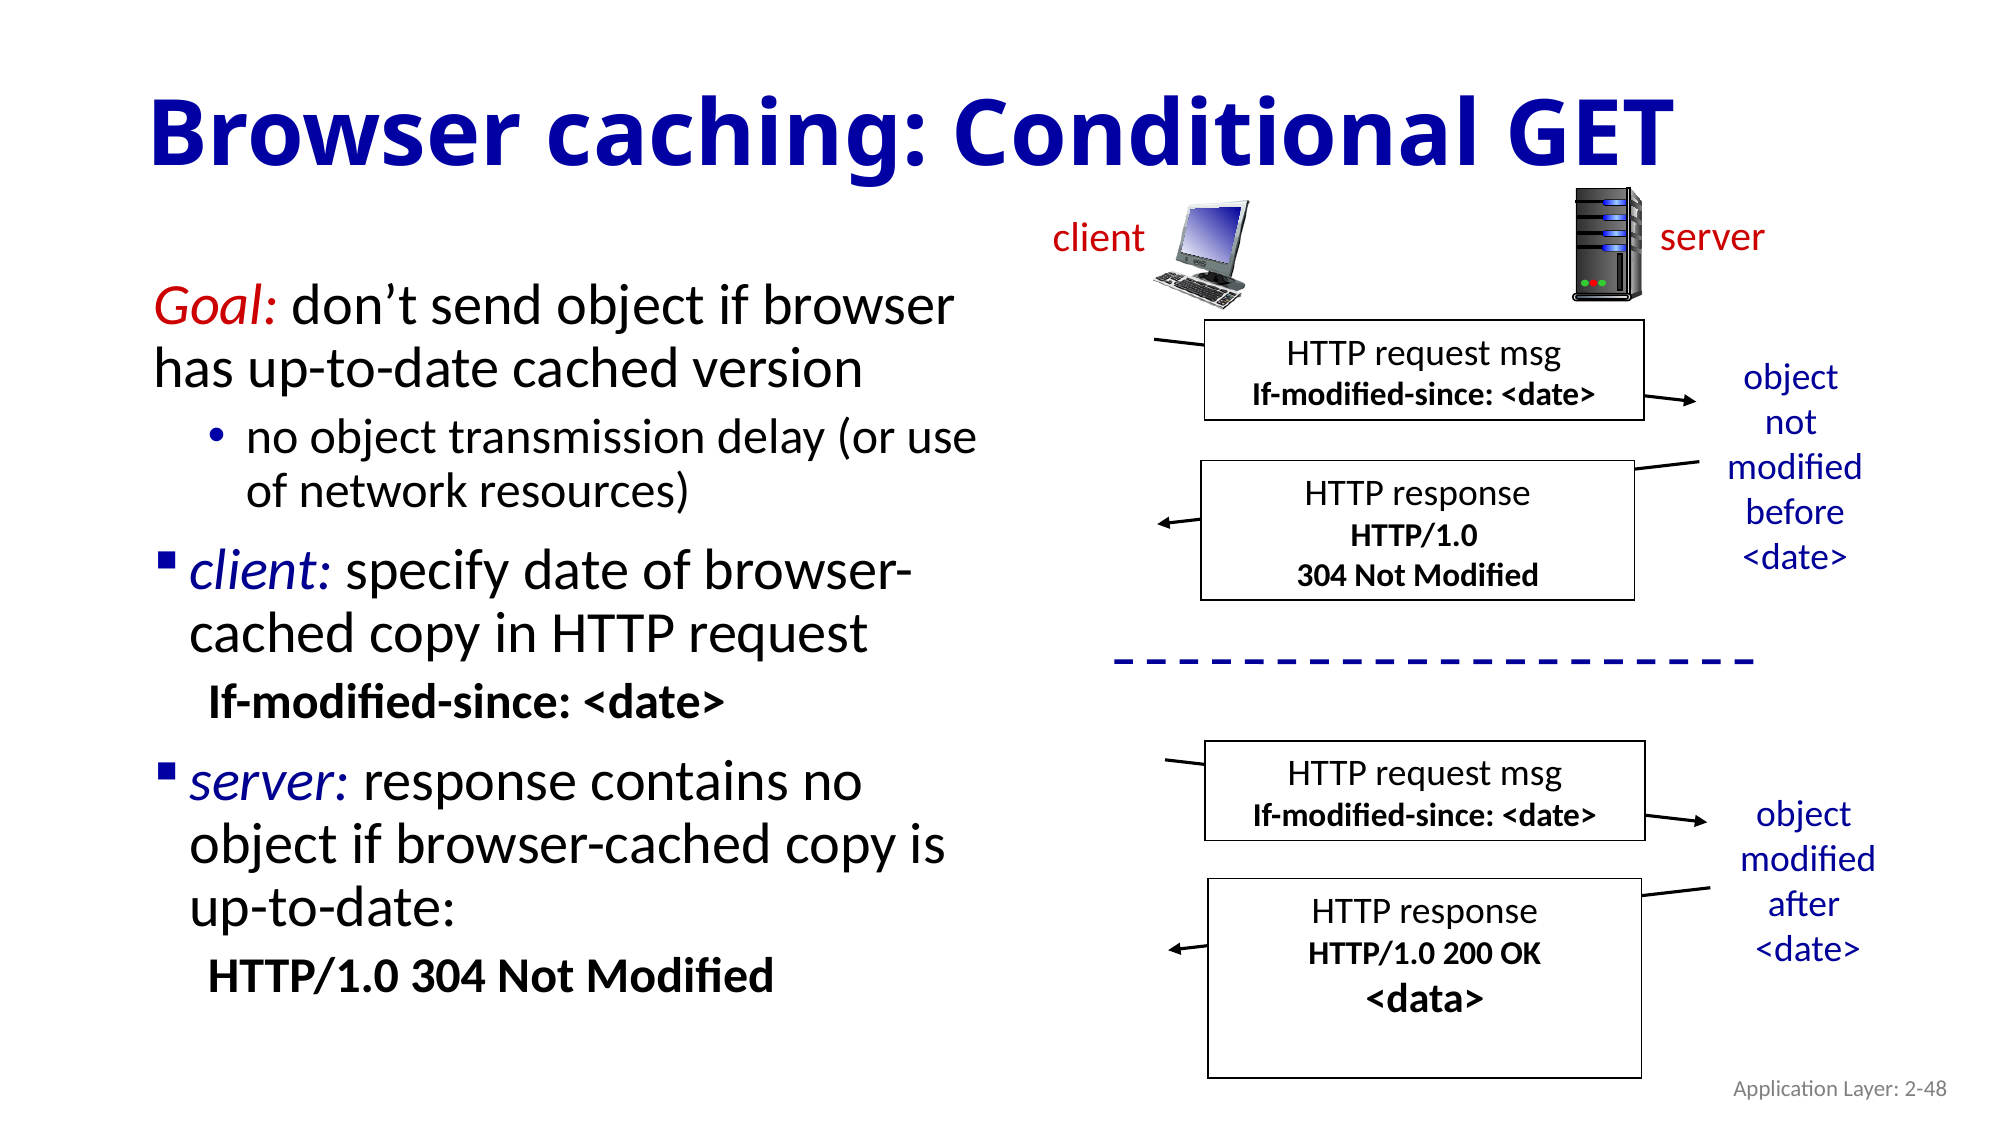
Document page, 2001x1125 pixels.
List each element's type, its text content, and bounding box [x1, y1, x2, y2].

text_box Goal: don’t send object if browser has up-to-date cached version no object transmission delay (or use of network resources) client: specify date of browser-cached copy in HTTP request If-modified-since: <date> server: response contains no object if browser-cached copy is up-to-date: HTTP/1.0 304 Not Modified [117, 266, 1036, 1109]
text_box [1035, 188, 1782, 318]
text_box object not modified before <date> [1712, 344, 1879, 585]
text_box [1645, 814, 1708, 828]
text_box HTTP response HTTP/1.0 200 OK <data> [1208, 878, 1642, 1079]
text_box [1168, 942, 1208, 955]
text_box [1201, 460, 1635, 603]
title Browser caching: Conditional GET [131, 62, 1856, 209]
text_box HTTP request msg If-modified-since: <date> [1204, 320, 1645, 420]
text_box [1157, 516, 1200, 529]
text_box object modified after <date> [1725, 781, 1892, 976]
text_box HTTP request msg If-modified-since: <date> [1205, 740, 1645, 841]
text_box [1645, 394, 1697, 407]
slide_number Application Layer: 2- [1512, 1056, 1963, 1117]
